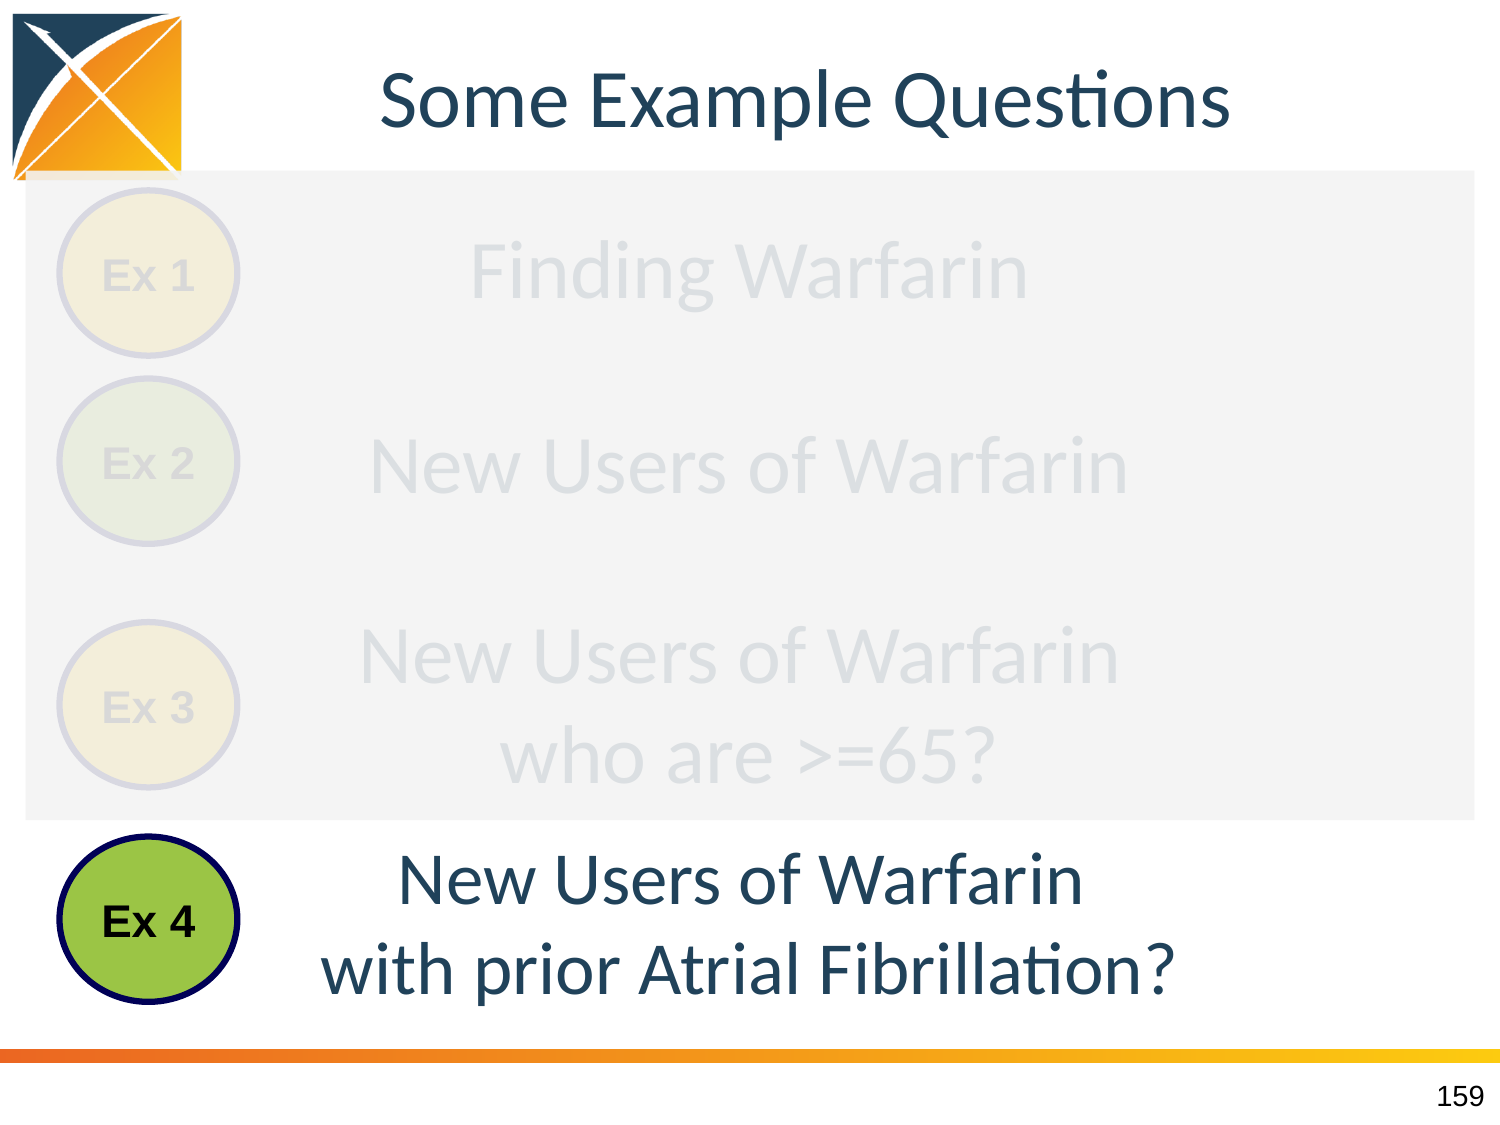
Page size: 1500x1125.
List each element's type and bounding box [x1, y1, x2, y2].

text_box [25, 170, 1475, 821]
list [75, 821, 1425, 1005]
picture [0, 0, 206, 200]
title [187, 24, 1425, 163]
text_box [59, 836, 238, 1002]
slide_number [1149, 1065, 1500, 1125]
